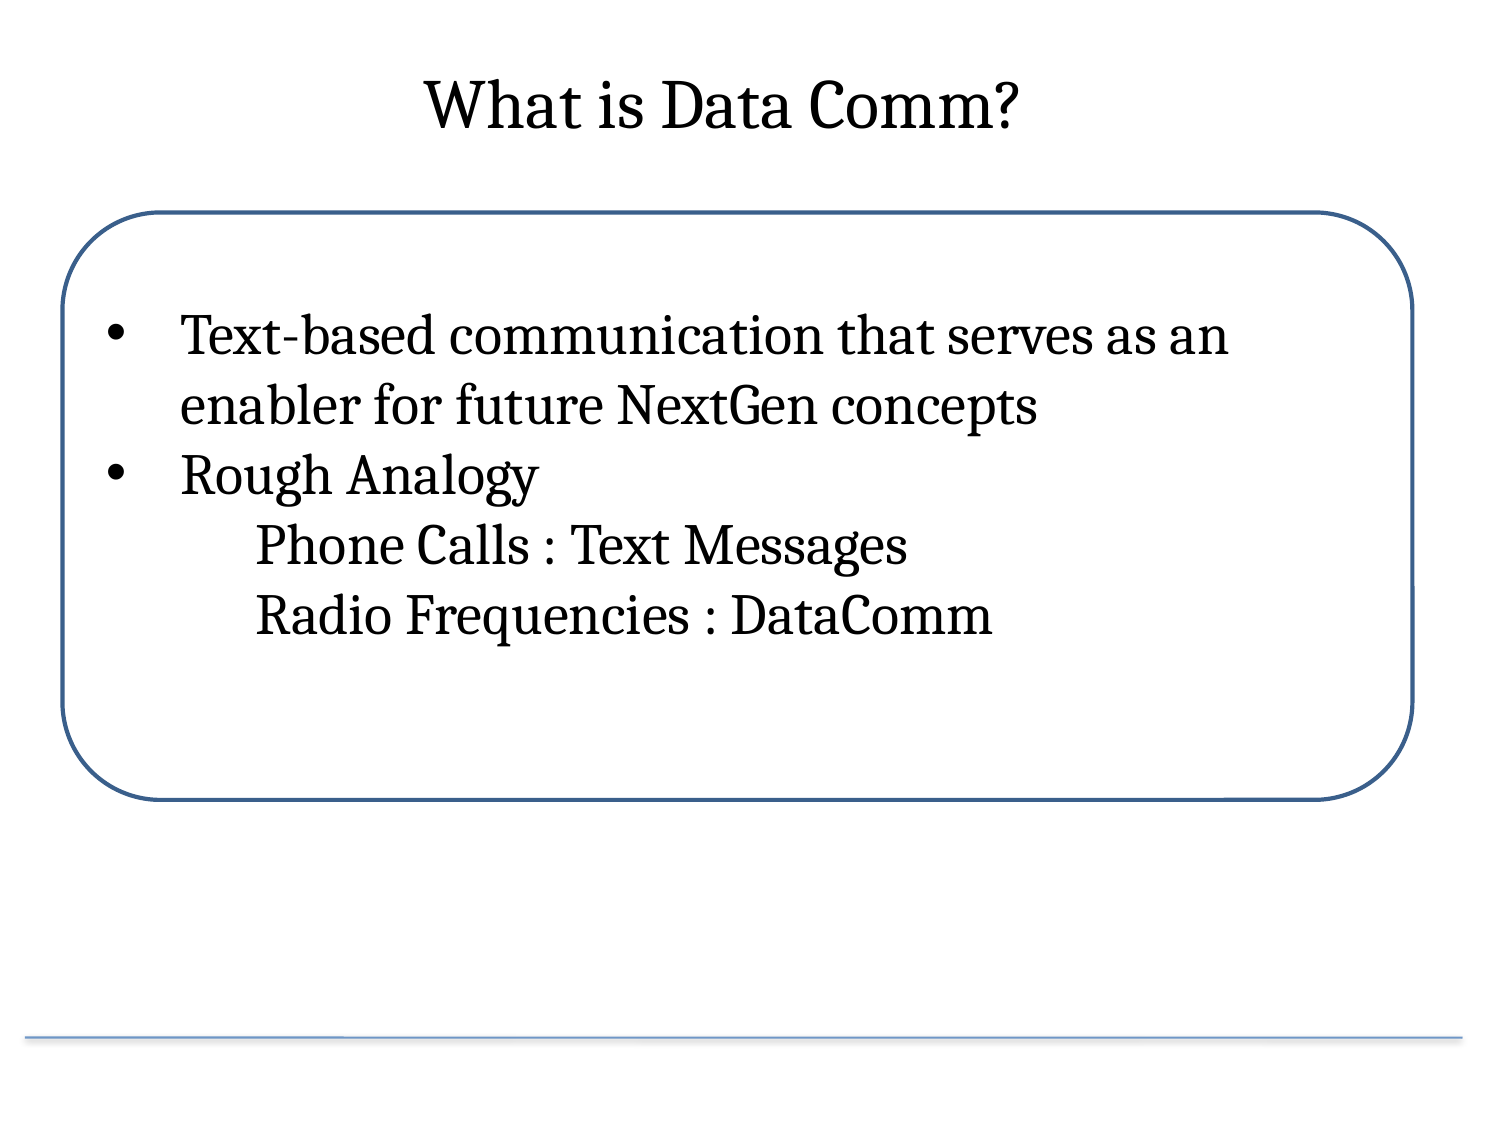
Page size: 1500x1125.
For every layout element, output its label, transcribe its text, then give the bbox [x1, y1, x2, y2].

title What is Data Comm? [29, 50, 1420, 150]
text_box Text-based communication that serves as an enabler for future NextGen concepts Rough Analogy Phone Calls : Text Messages Radio Frequencies : DataComm [60, 210, 1415, 802]
